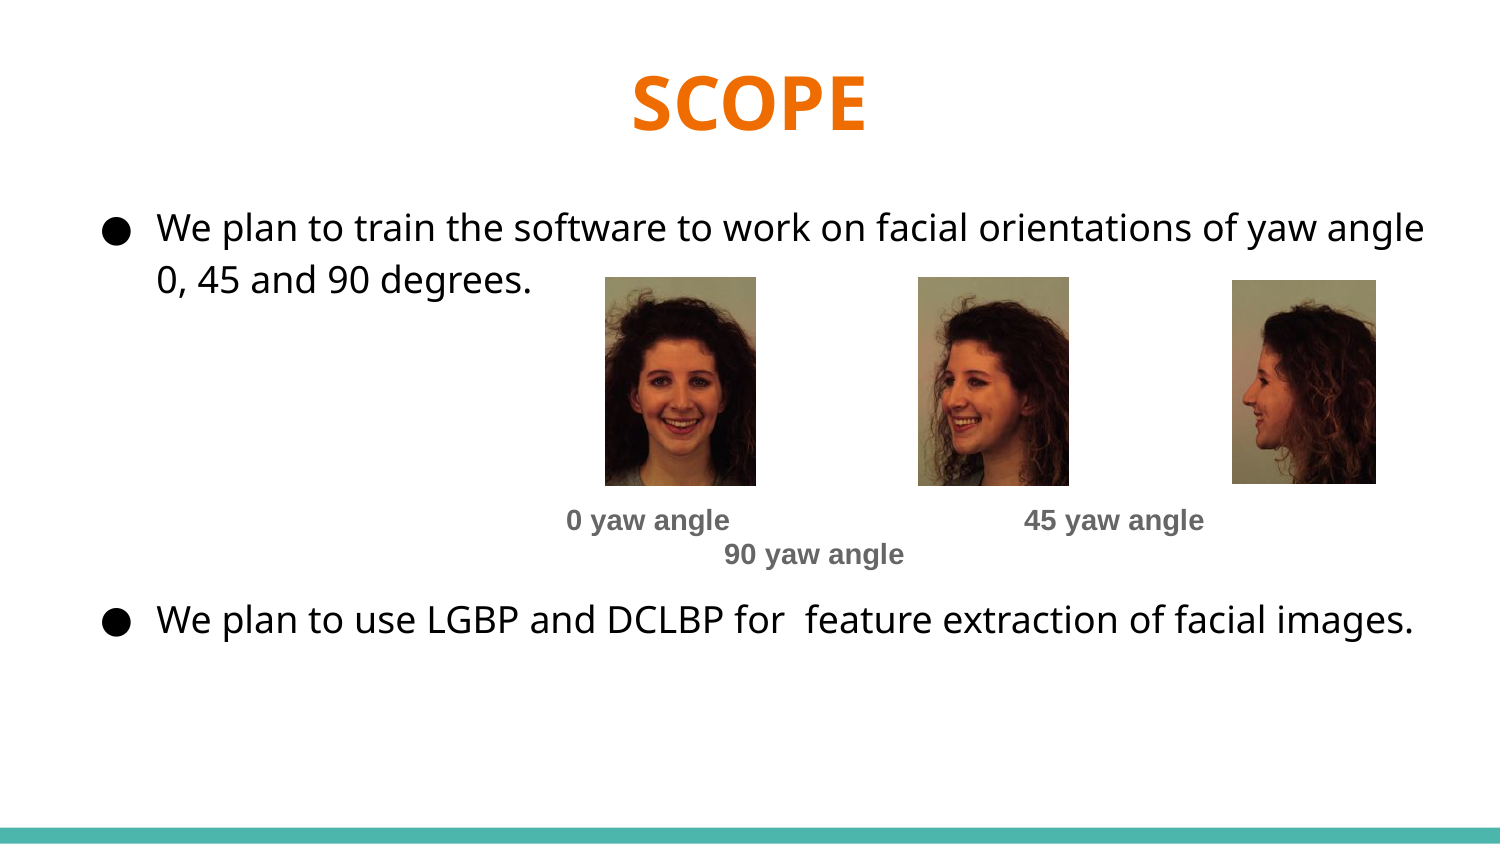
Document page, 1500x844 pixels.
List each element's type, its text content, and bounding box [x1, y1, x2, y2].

title SCOPE [51, 40, 1449, 157]
text_box 0 yaw angle 45 yaw angle 90 yaw angle [551, 485, 1465, 546]
picture [918, 277, 1070, 487]
picture [1232, 280, 1376, 484]
picture [604, 277, 756, 487]
list We plan to train the software to work on facial orientations of yaw angle 0, 45 and 90 degrees. . We plan to use LGBP and DCLBP for feature extraction of facial images. [66, 182, 1465, 749]
